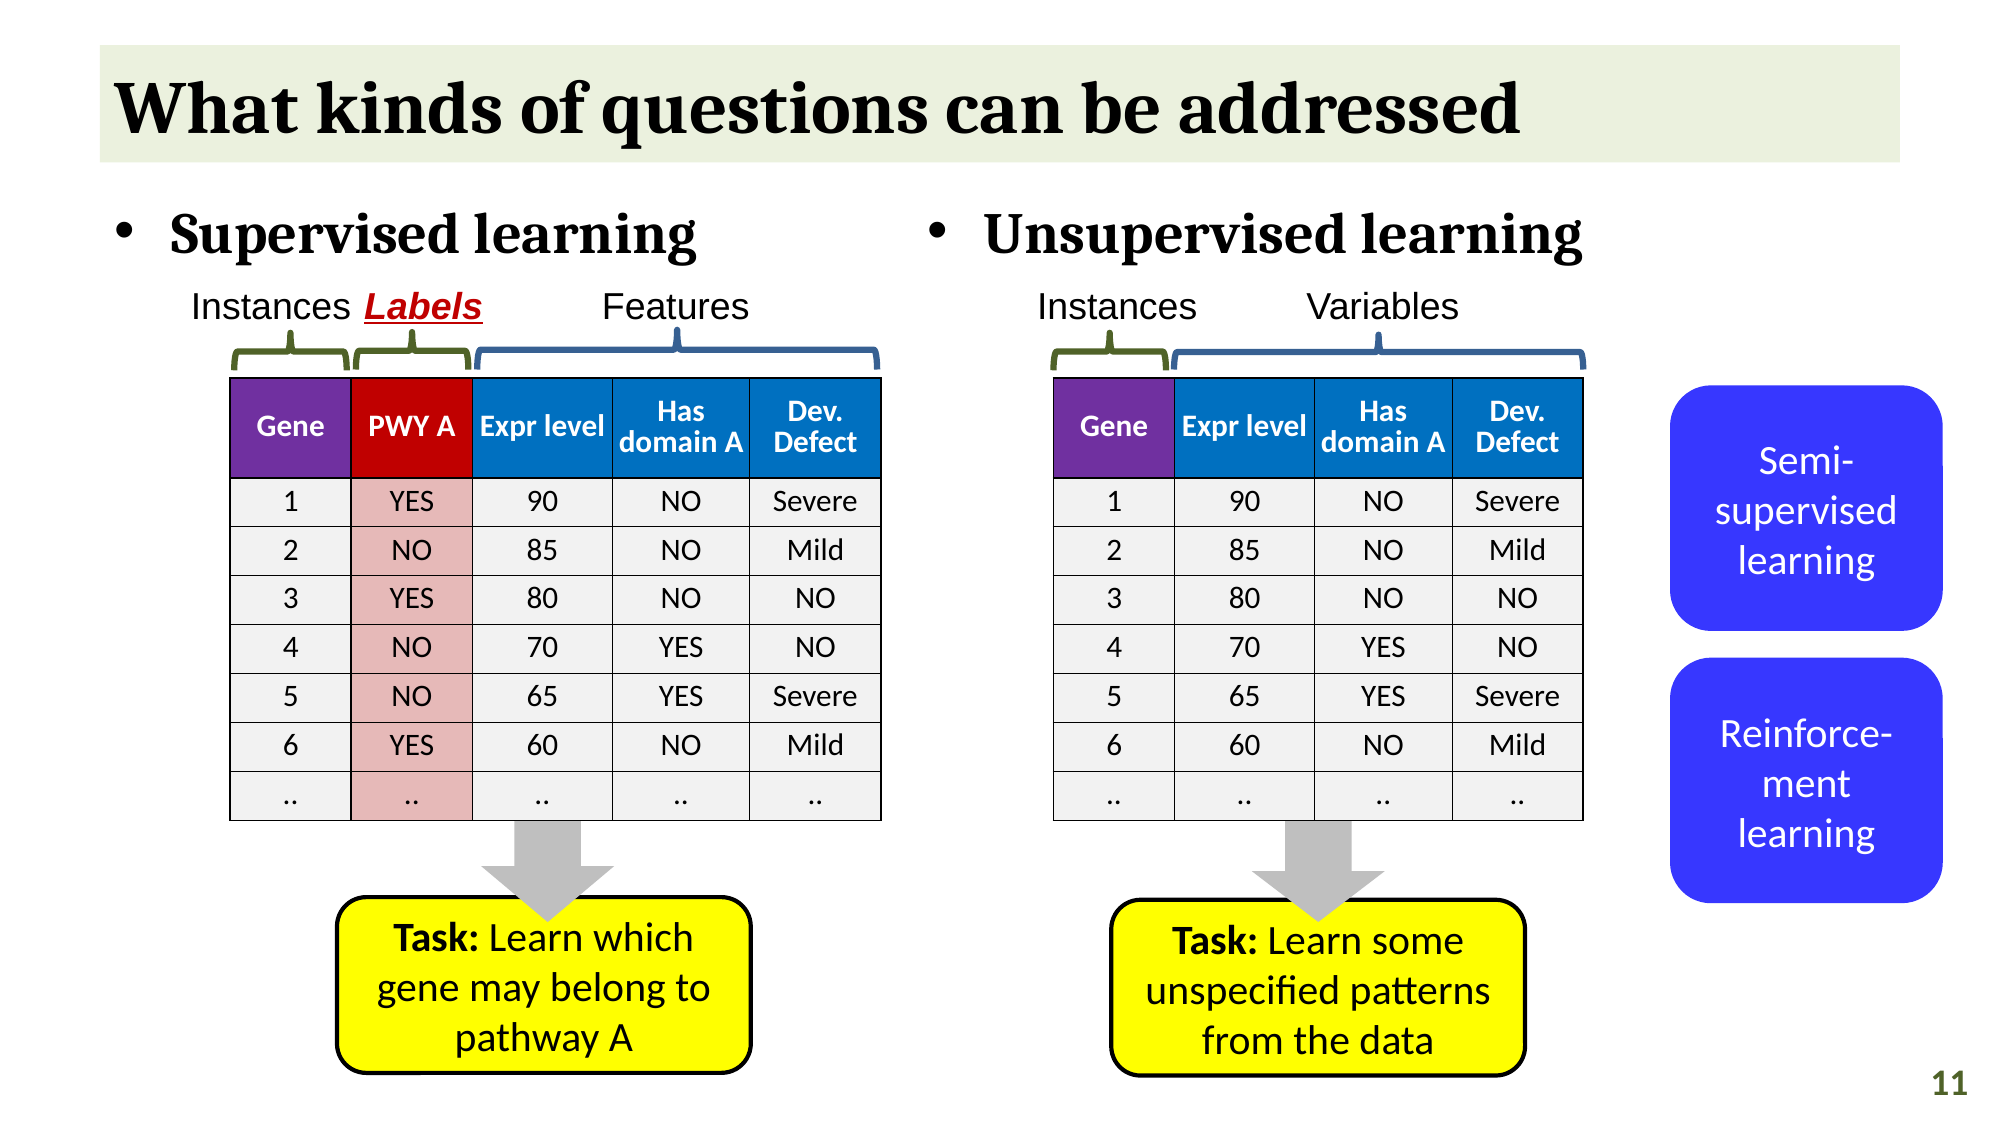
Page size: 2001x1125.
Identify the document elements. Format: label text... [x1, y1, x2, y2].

table_cell NO [1315, 723, 1452, 771]
table_cell 65 [473, 674, 612, 722]
table_cell 80 [473, 576, 612, 624]
text_box Reinforce-ment learning [1667, 655, 1945, 906]
table_cell 6 [231, 723, 350, 771]
slide_number 11 [1883, 1050, 1984, 1110]
table_cell 70 [1175, 625, 1314, 673]
table_cell .. [1054, 772, 1174, 820]
table_cell Mild [1453, 527, 1582, 575]
table_cell NO [352, 674, 472, 722]
table_header Has domain A [1315, 380, 1452, 477]
table_cell Mild [1453, 723, 1582, 771]
table_cell YES [1315, 625, 1452, 673]
list Supervised learning [99, 187, 912, 1066]
table_cell 60 [1175, 723, 1314, 771]
table_cell 1 [1054, 479, 1174, 526]
table_cell 5 [1054, 674, 1174, 722]
table_cell Mild [750, 723, 880, 771]
table_header PWY A [352, 380, 472, 477]
table_cell YES [352, 479, 472, 526]
table_header Has domain A [613, 380, 749, 477]
table_cell NO [750, 576, 880, 624]
text_box Task: Learn some unspecified patterns from the data [1116, 1066, 1521, 1078]
table_cell NO [613, 479, 749, 526]
table_header Dev. Defect [750, 379, 880, 477]
table_cell Severe [1453, 674, 1582, 722]
table_header Dev. Defect [1453, 379, 1582, 477]
table_cell YES [352, 723, 472, 771]
table_cell NO [613, 723, 749, 771]
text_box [174, 274, 878, 371]
table_cell YES [352, 576, 472, 624]
table_cell .. [352, 772, 472, 820]
table_cell 90 [473, 479, 612, 526]
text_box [1020, 274, 1584, 371]
table_cell 2 [1054, 527, 1174, 575]
table_cell 65 [1175, 674, 1314, 722]
text_box Semi- supervised learning [1667, 383, 1945, 634]
table_cell NO [352, 527, 472, 575]
table_cell .. [1315, 772, 1452, 820]
table_cell NO [1453, 625, 1582, 673]
text_box Task: Learn which gene may belong to pathway A [344, 1066, 744, 1076]
table_header Expr level [473, 380, 612, 477]
table_cell .. [231, 772, 350, 820]
table_cell .. [1453, 772, 1582, 820]
table_cell 4 [1054, 625, 1174, 673]
table_cell 3 [231, 576, 350, 624]
table_cell 4 [231, 625, 350, 673]
table_cell 70 [473, 625, 612, 673]
table_cell 90 [1175, 479, 1314, 526]
table_cell NO [1315, 479, 1452, 526]
table_cell NO [750, 625, 880, 673]
list Unsupervised learning [912, 187, 1797, 1066]
table_header Gene [1054, 380, 1174, 477]
table_cell 1 [231, 479, 350, 526]
table_cell YES [613, 625, 749, 673]
table_cell .. [750, 772, 880, 820]
table_cell YES [1315, 674, 1452, 722]
table_header Expr level [1175, 380, 1314, 477]
table_cell NO [352, 625, 472, 673]
table_cell .. [613, 772, 749, 820]
table_cell NO [1453, 576, 1582, 624]
table_cell NO [613, 527, 749, 575]
table_cell 6 [1054, 723, 1174, 771]
table_cell Severe [750, 479, 880, 526]
table_cell NO [1315, 576, 1452, 624]
table_cell YES [613, 674, 749, 722]
table_cell Severe [1453, 479, 1582, 526]
table_cell Mild [750, 527, 880, 575]
title What kinds of questions can be addressed [99, 44, 1901, 163]
table_cell NO [613, 576, 749, 624]
table_cell .. [473, 772, 612, 820]
table_cell 85 [1175, 527, 1314, 575]
table_cell 85 [473, 527, 612, 575]
table_cell 3 [1054, 576, 1174, 624]
table_cell 2 [231, 527, 350, 575]
table_cell .. [1175, 772, 1314, 820]
table_cell Severe [750, 674, 880, 722]
table_cell 80 [1175, 576, 1314, 624]
table_cell NO [1315, 527, 1452, 575]
table_header Gene [231, 380, 350, 477]
table_cell 5 [231, 674, 350, 722]
table_cell 60 [473, 723, 612, 771]
